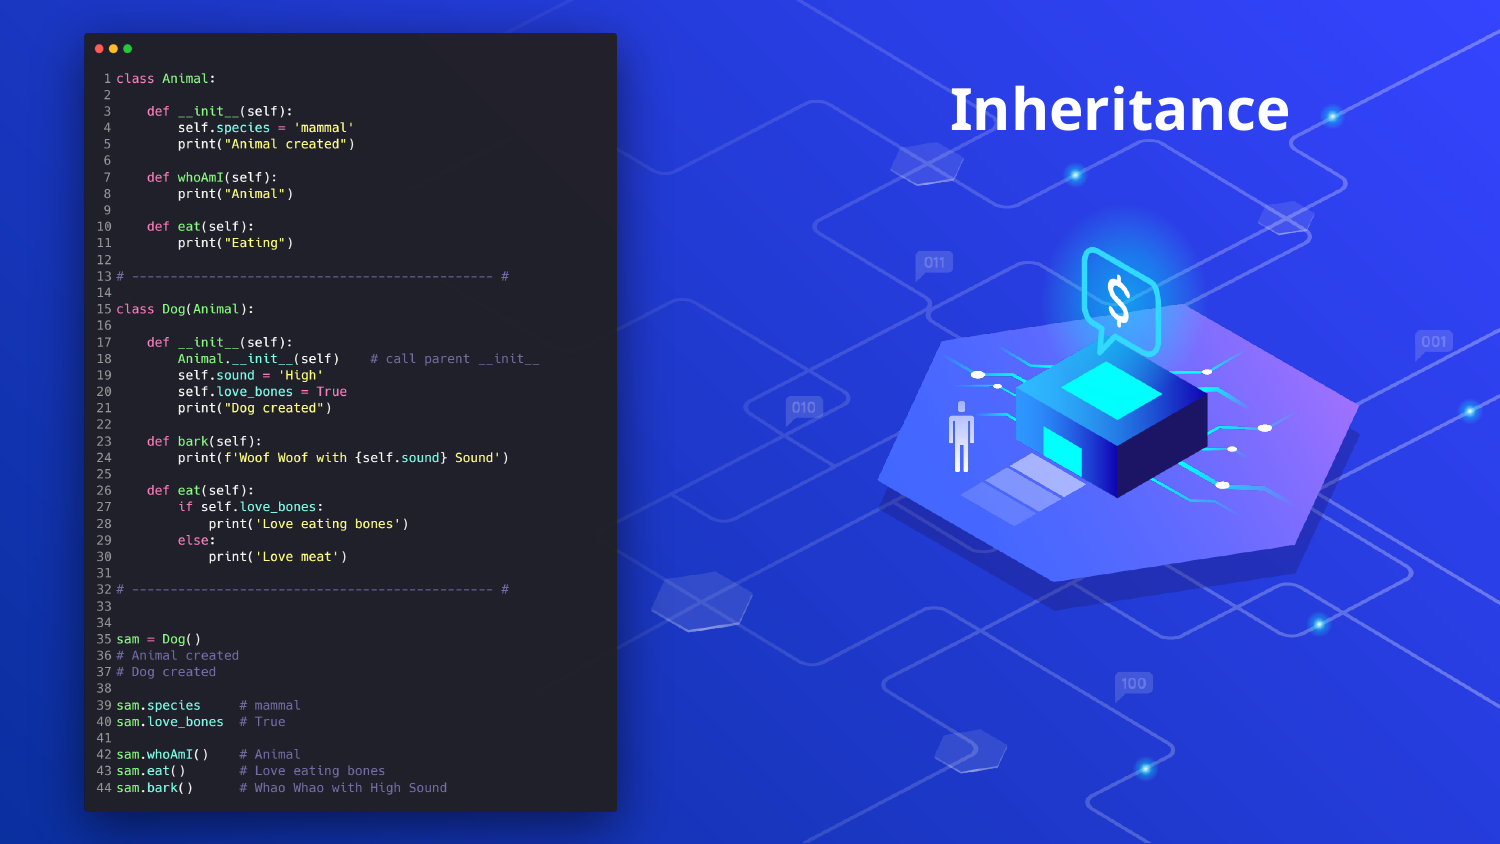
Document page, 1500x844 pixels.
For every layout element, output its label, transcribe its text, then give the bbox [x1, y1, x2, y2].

picture [0, 0, 1500, 844]
title Inheritance [823, 59, 1418, 143]
